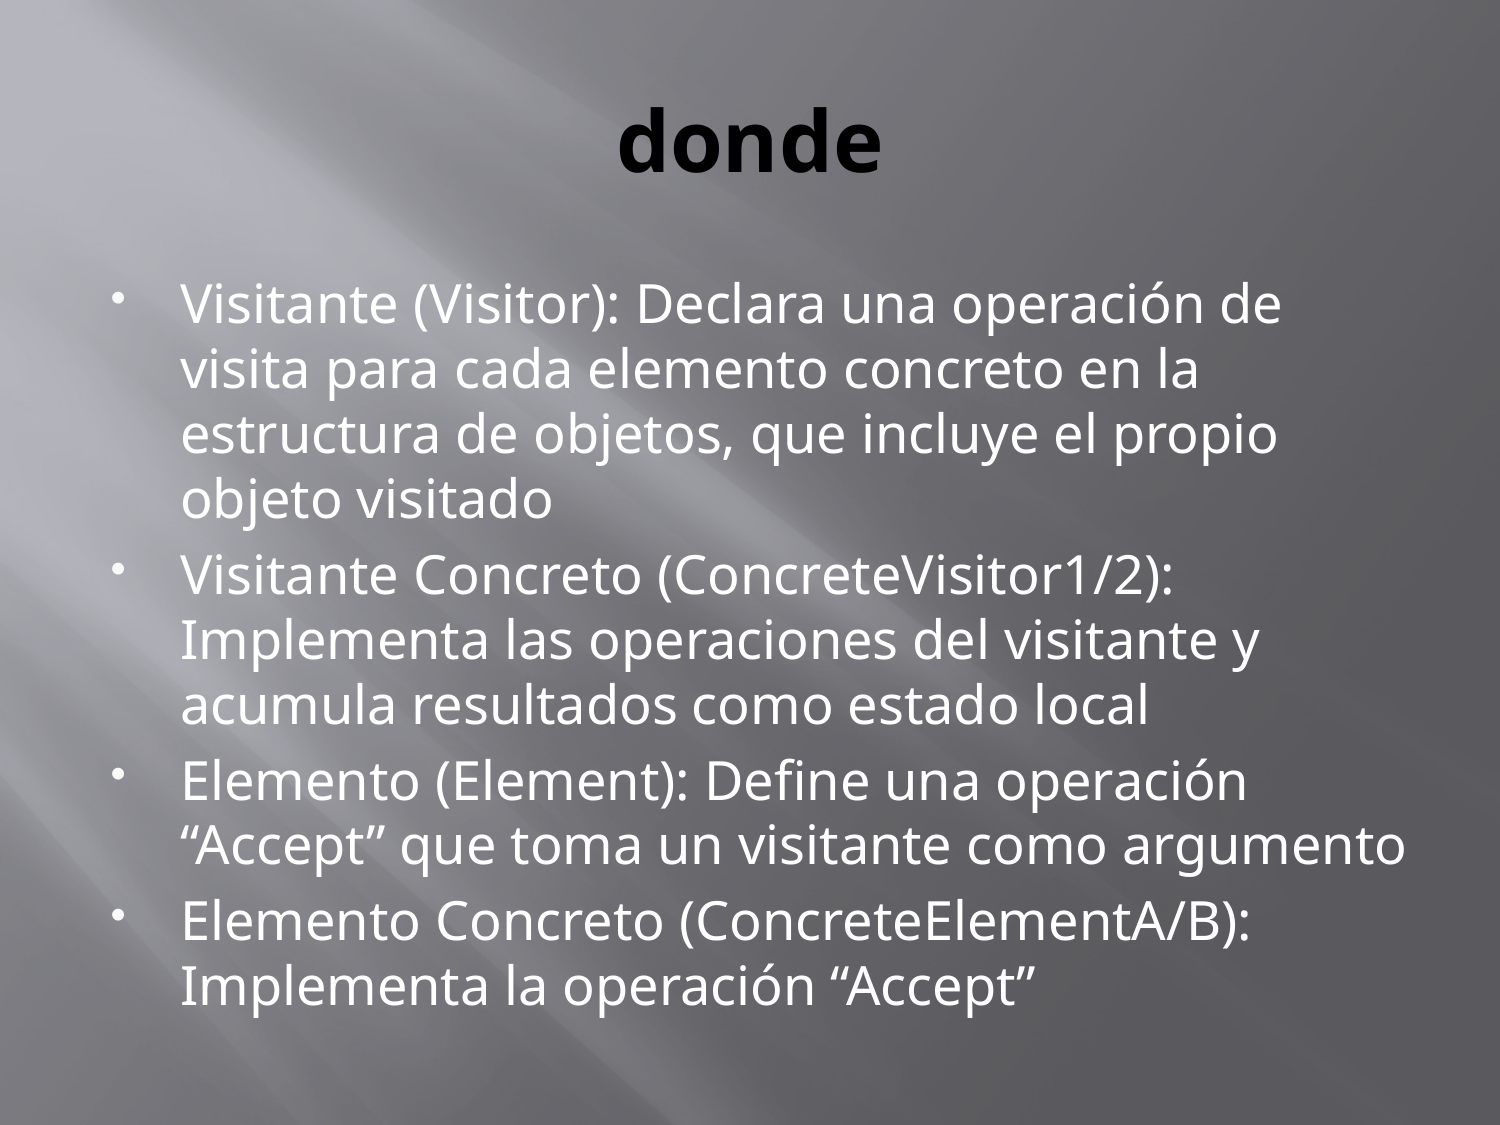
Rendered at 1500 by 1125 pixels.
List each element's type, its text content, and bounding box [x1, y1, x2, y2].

title donde [75, 45, 1425, 233]
list Visitante (Visitor): Declara una operación de visita para cada elemento concreto en la estructura de objetos, que incluye el propio objeto visitado Visitante Concreto (ConcreteVisitor1/2): Implementa las operaciones del visitante y acumula resultados como estado local Elemento (Element): Define una operación “Accept” que toma un visitante como argumento Elemento Concreto (ConcreteElementA/B): Implementa la operación “Accept” [75, 262, 1425, 1035]
